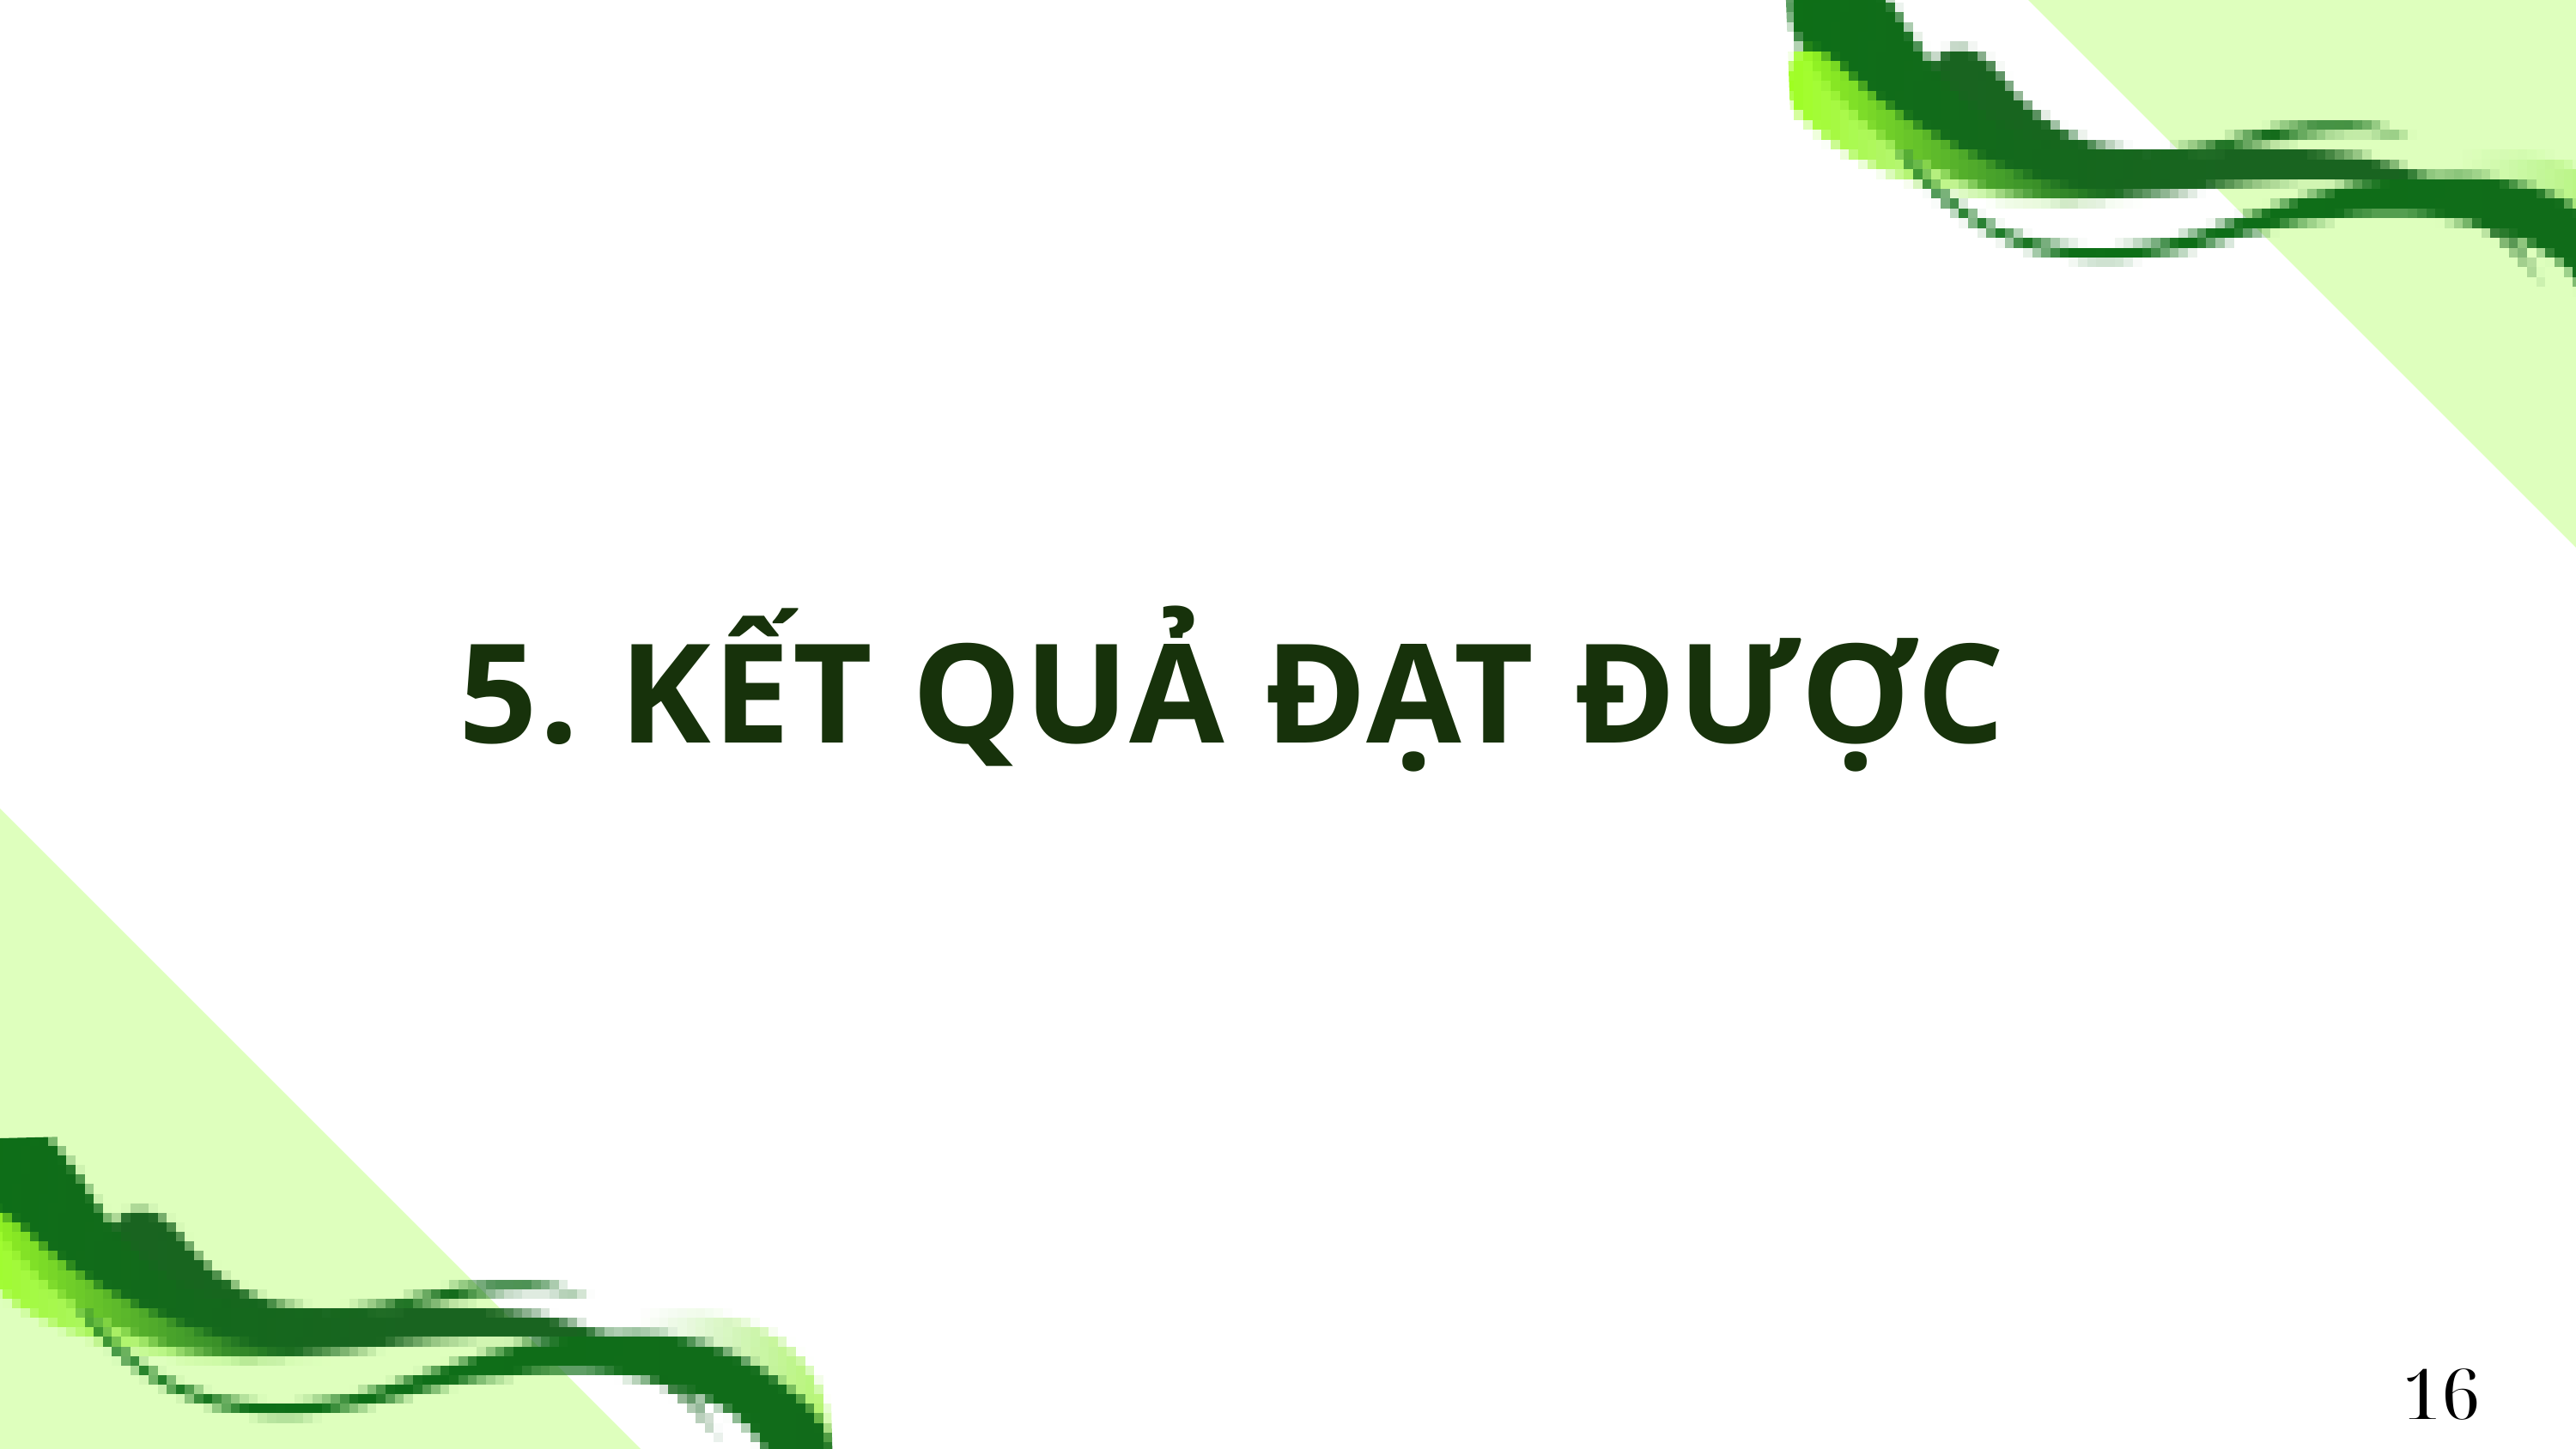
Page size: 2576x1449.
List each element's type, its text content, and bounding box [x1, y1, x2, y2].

text_box 16 [2403, 1335, 2482, 1434]
text_box [672, 1118, 833, 1449]
text_box 5. KẾT QUẢ ĐẠT ĐƯỢC [69, 537, 2397, 771]
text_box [1826, 0, 2576, 261]
text_box [1785, 0, 2576, 336]
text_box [0, 1007, 669, 1449]
